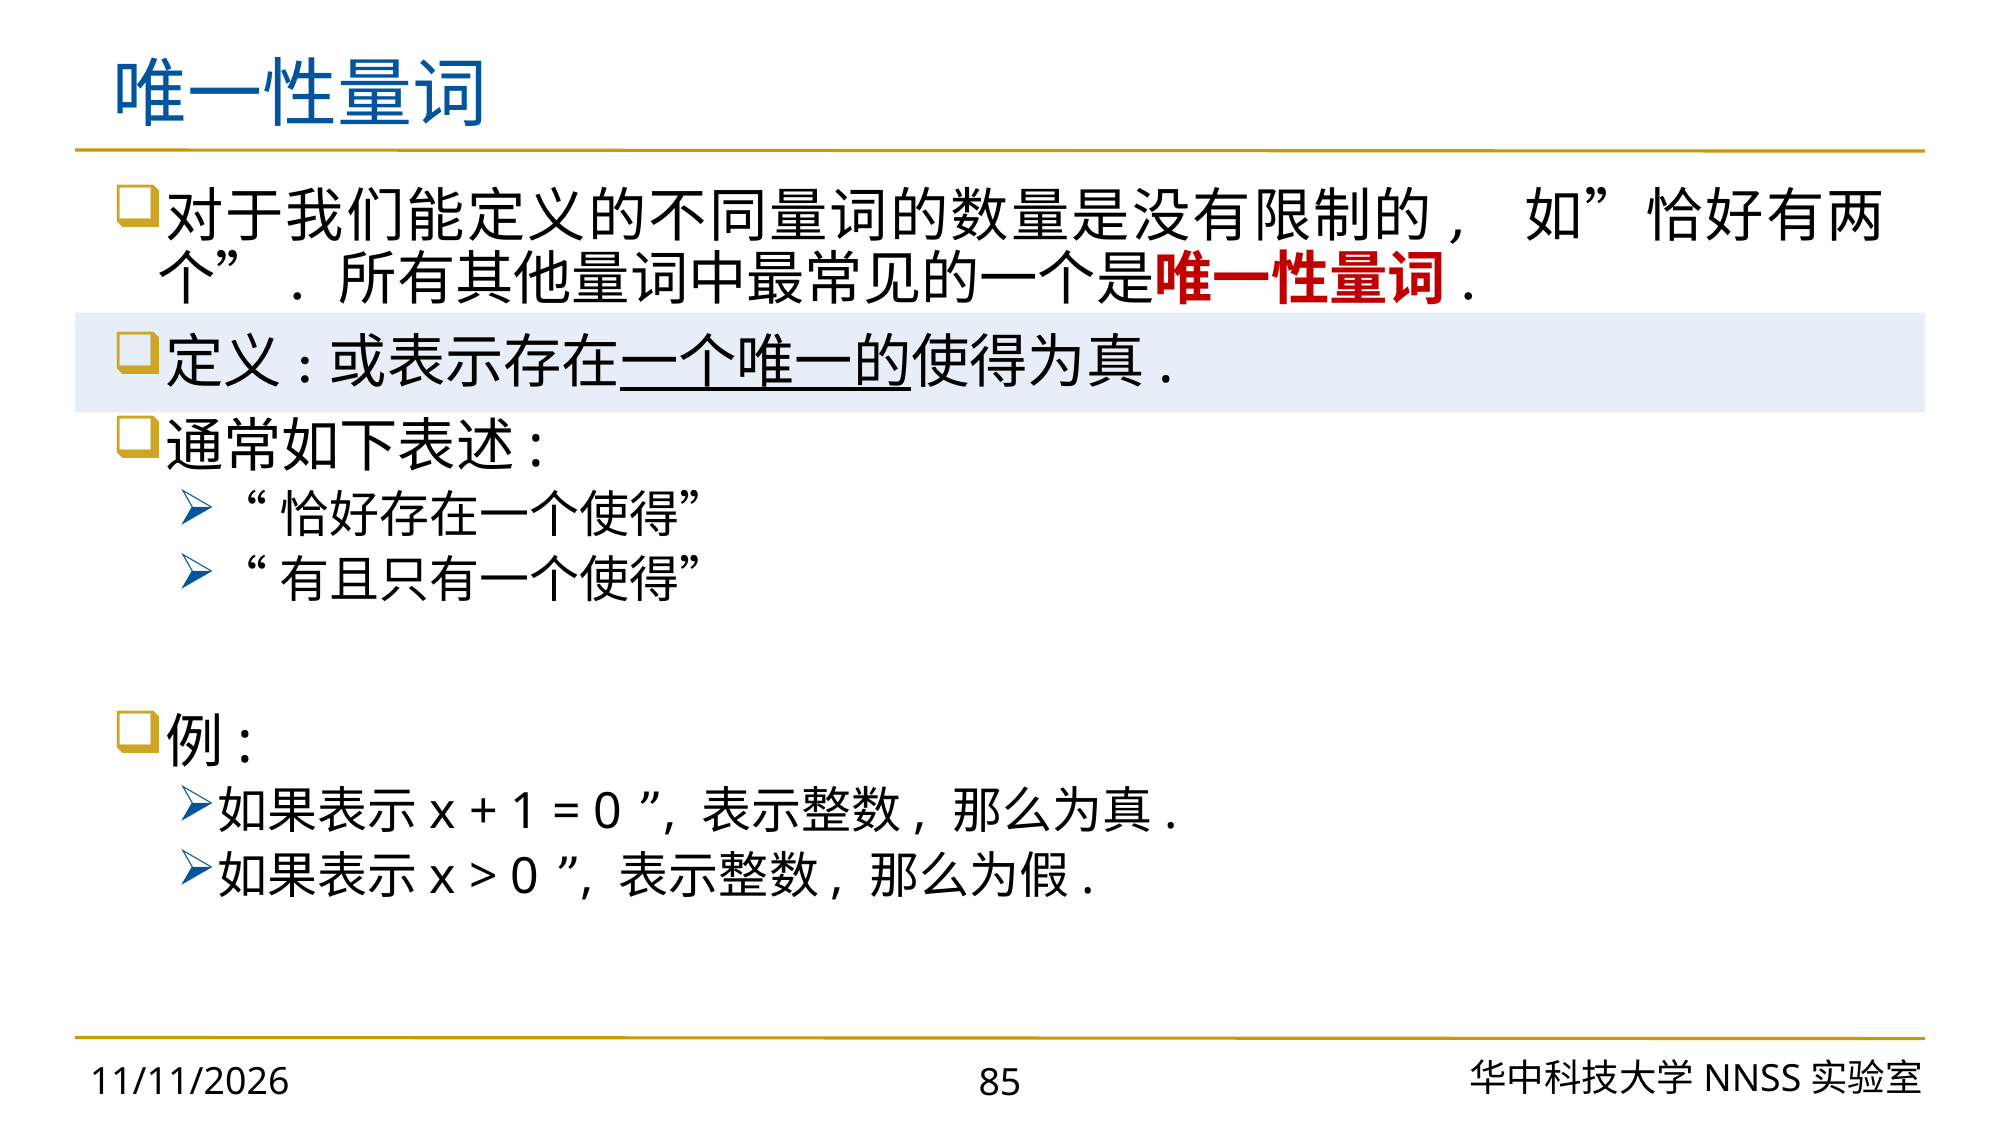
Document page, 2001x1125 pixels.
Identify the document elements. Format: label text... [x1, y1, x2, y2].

footer 华中科技大学NNSS实验室 [1149, 1046, 1938, 1113]
slide_number 85 [699, 1050, 1300, 1111]
title 唯一性量词 [97, 44, 1900, 149]
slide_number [75, 1050, 550, 1111]
text_box [74, 311, 1926, 413]
